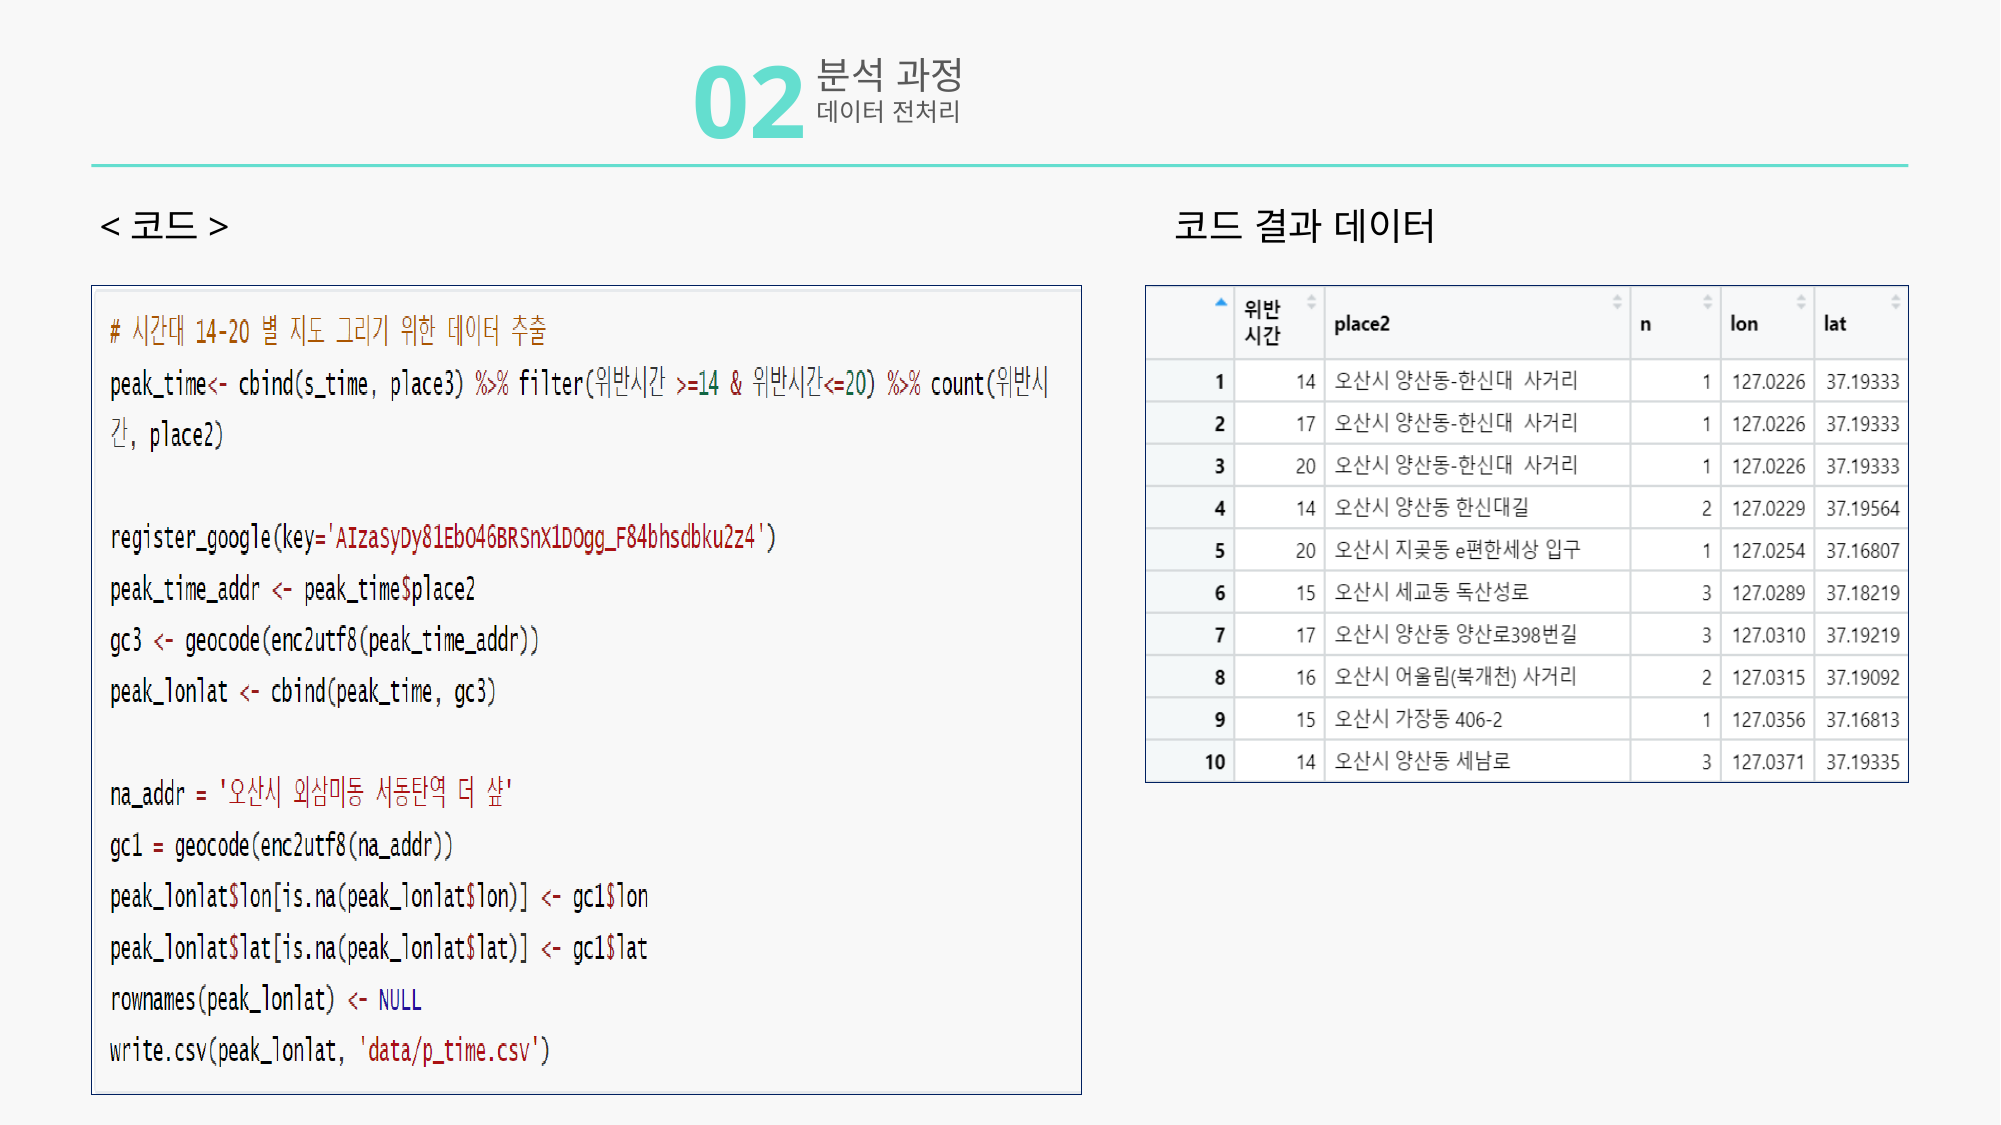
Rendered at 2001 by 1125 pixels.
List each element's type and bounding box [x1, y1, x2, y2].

text_box [90, 163, 673, 168]
text_box [1327, 163, 1909, 168]
text_box [91, 196, 1909, 1095]
text_box [673, 30, 1327, 168]
